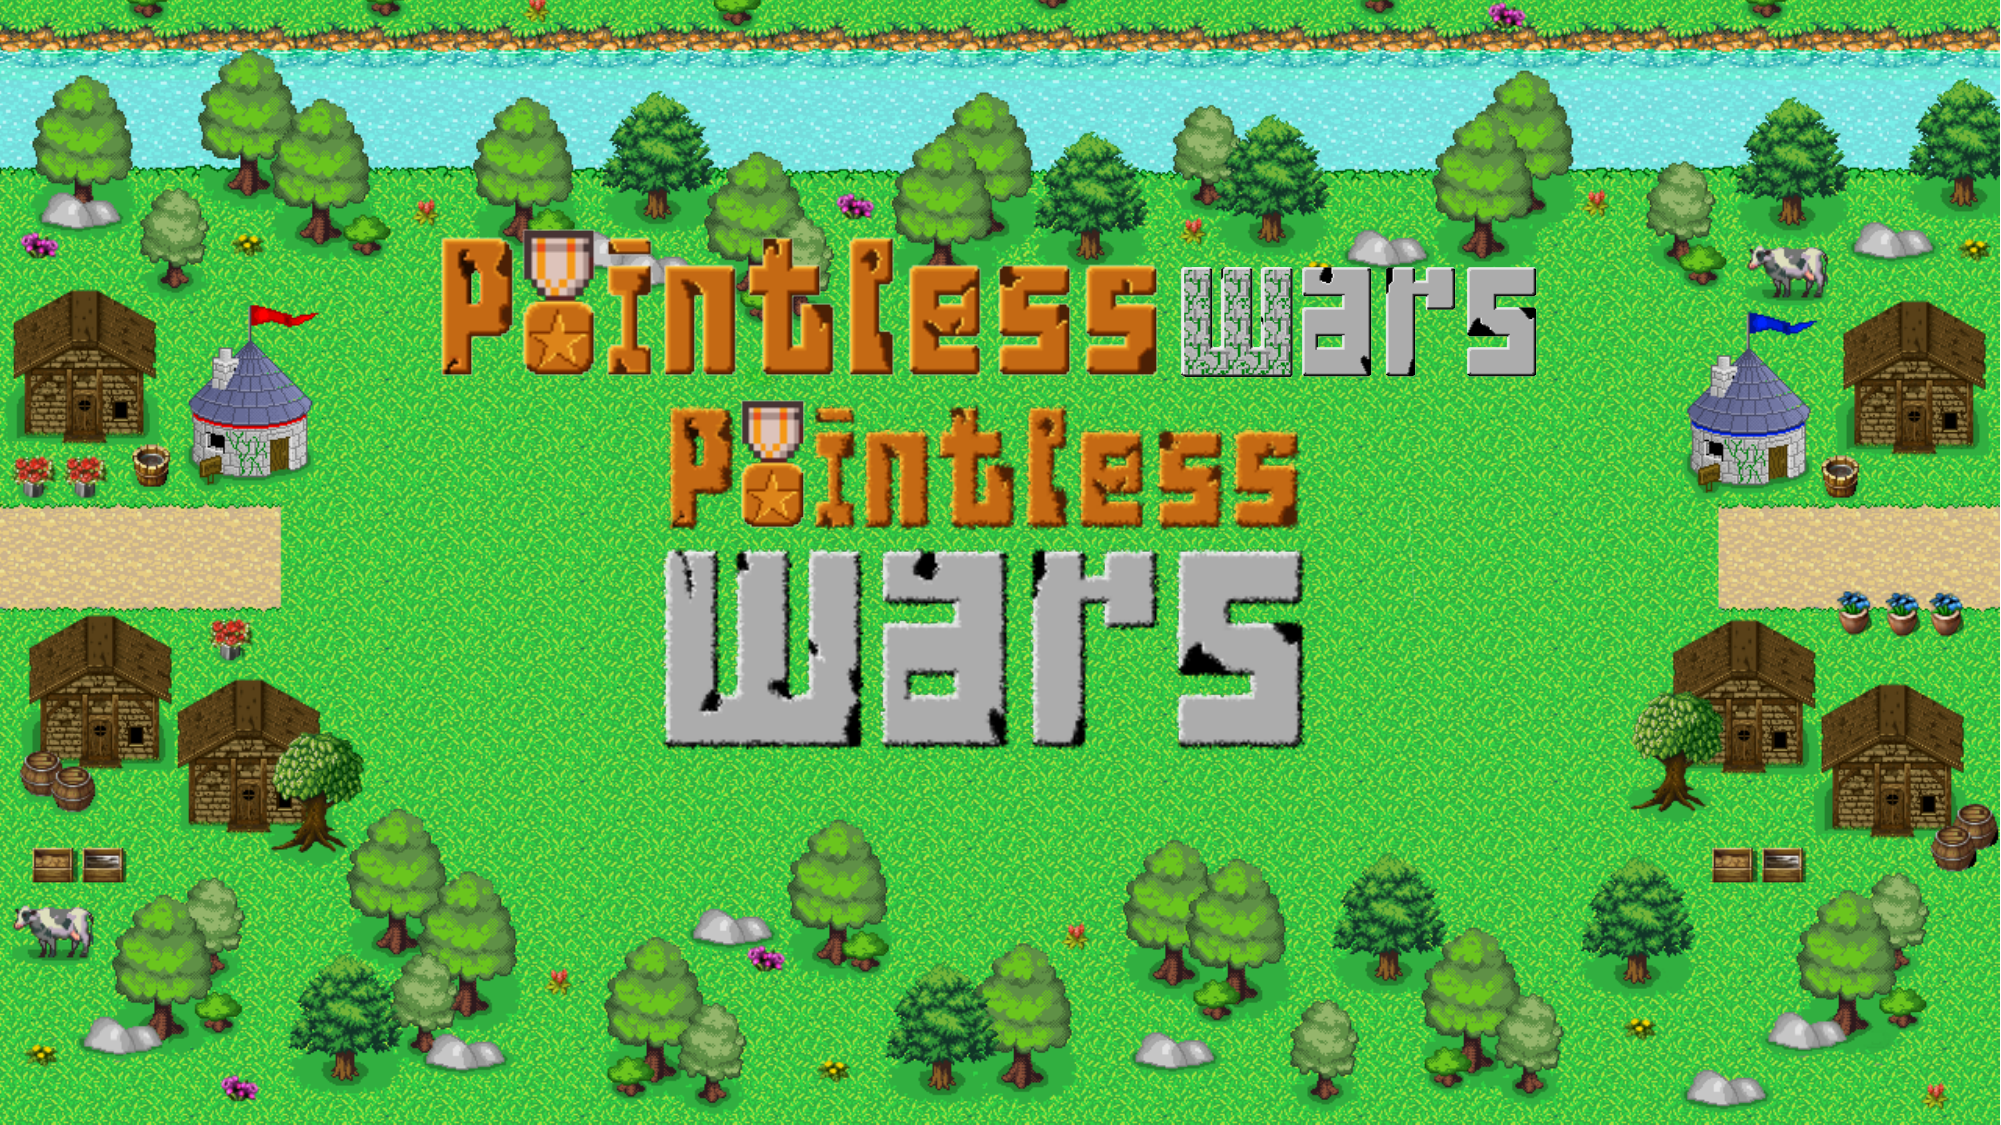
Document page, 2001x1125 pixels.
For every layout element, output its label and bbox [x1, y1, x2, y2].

text_box [345, 179, 1599, 402]
picture [0, 0, 2000, 1125]
